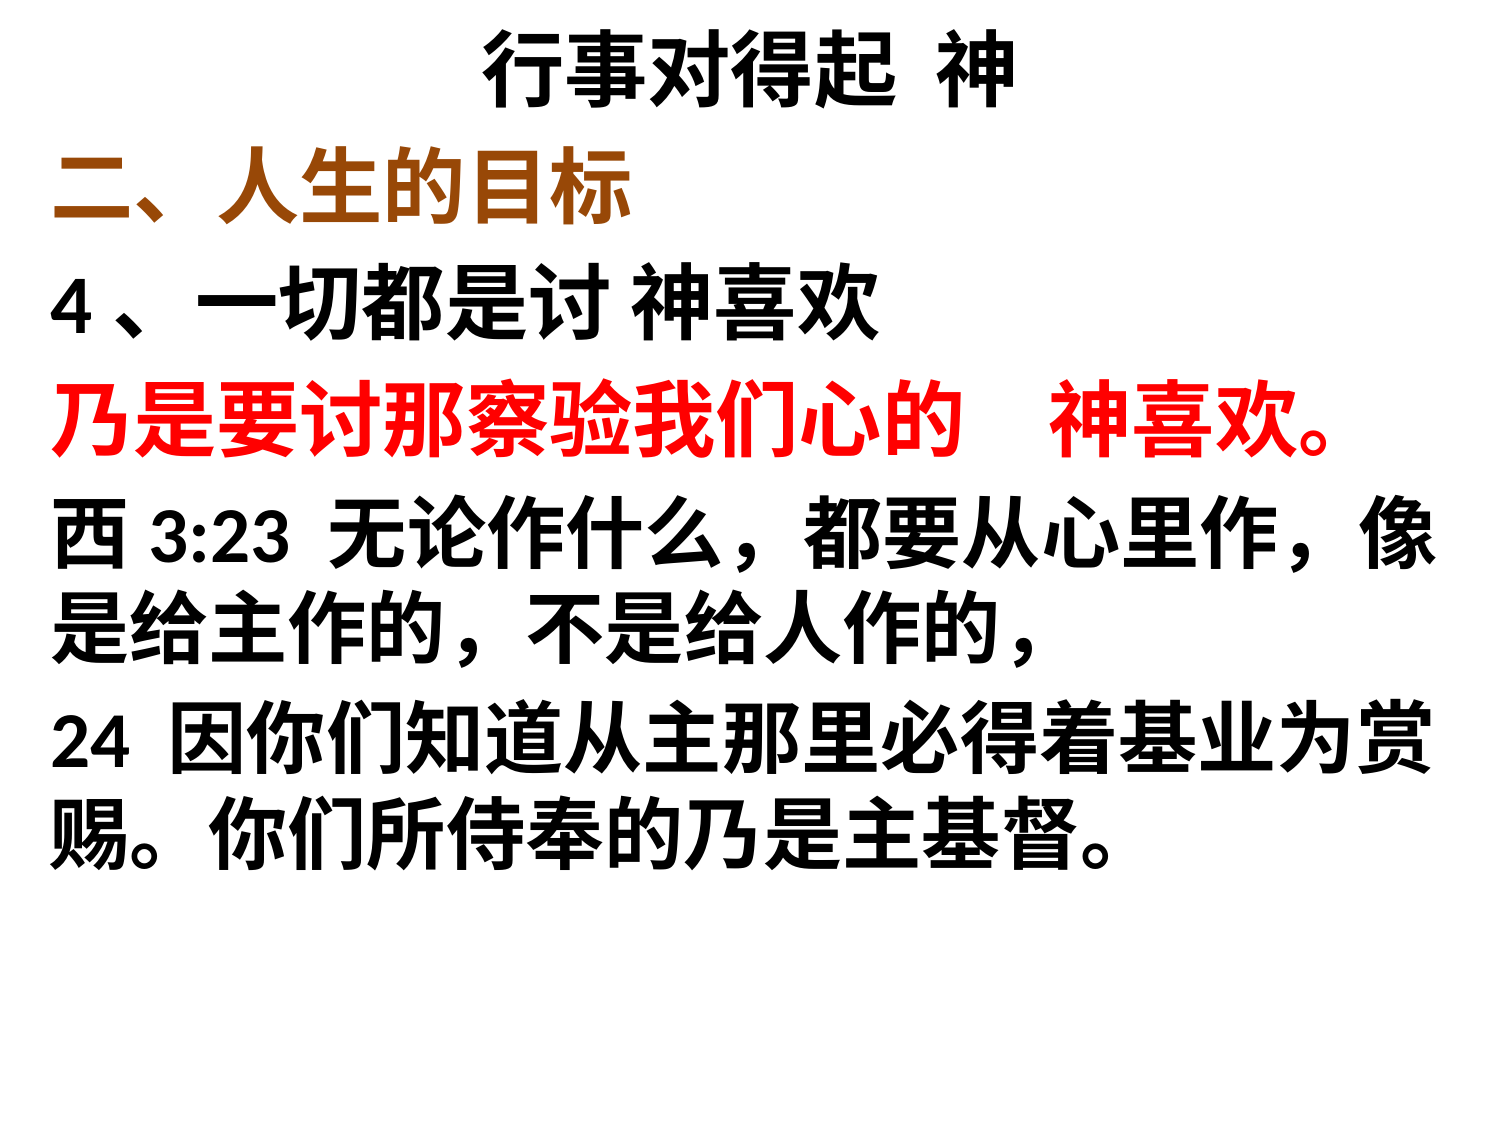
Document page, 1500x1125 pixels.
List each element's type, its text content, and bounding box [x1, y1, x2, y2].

list 二、人生的目标 4、一切都是讨 神喜欢 乃是要讨那察验我们心的 神喜欢。 西3:23 无论作什么，都要从心里作，像是给主作的，不是给人作的， 24 因你们知道从主那里必得着基业为赏赐。你们所侍奉的乃是主基督。 [35, 126, 1454, 1090]
title 行事对得起 神 [75, 8, 1425, 126]
